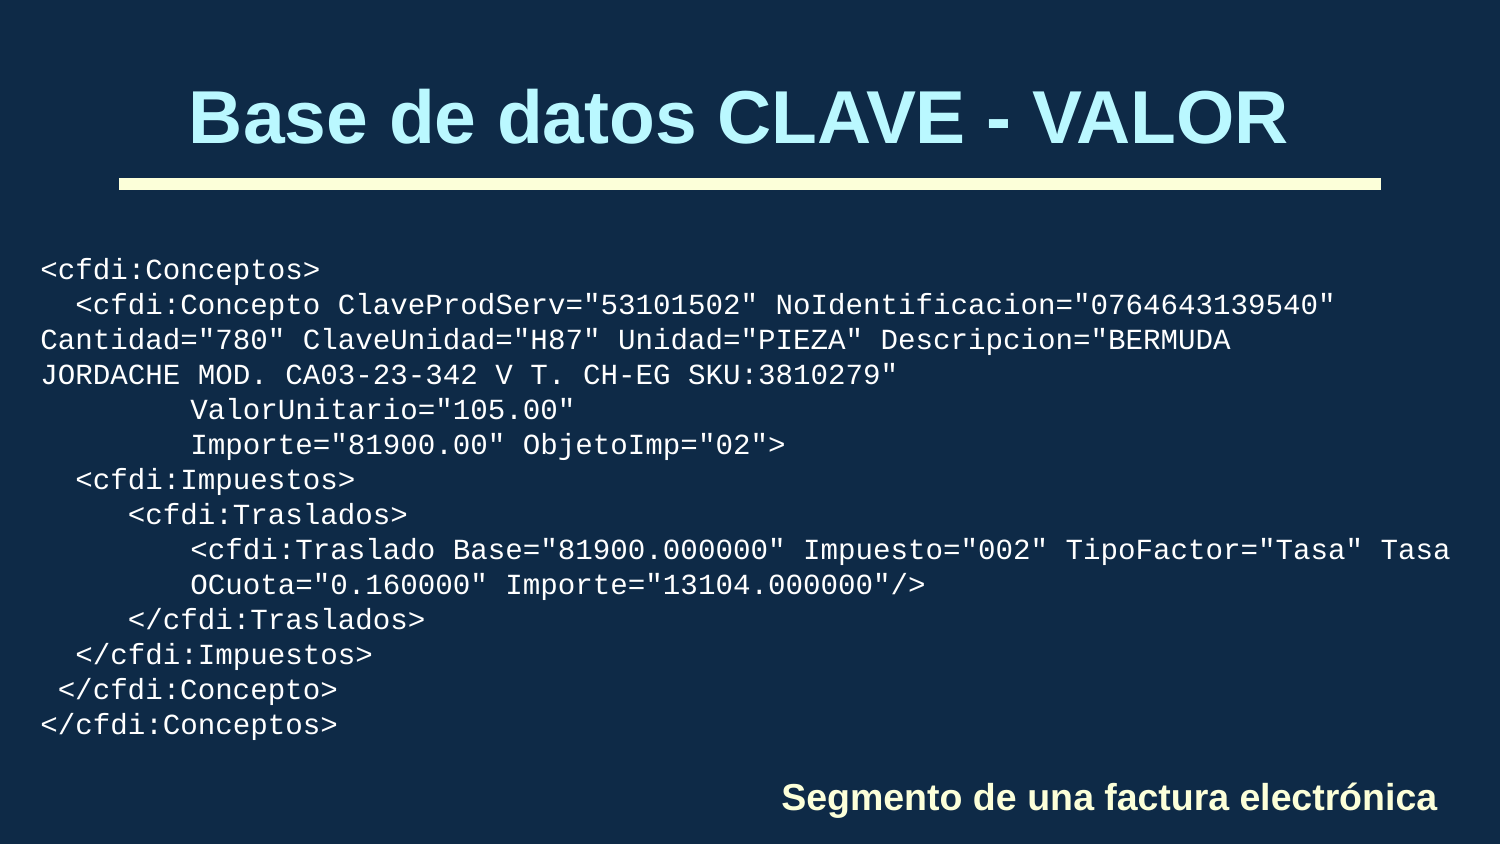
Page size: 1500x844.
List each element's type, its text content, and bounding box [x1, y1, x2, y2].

text_box Segmento de una factura electrónica [330, 758, 1453, 819]
title Base de datos CLAVE - VALOR [171, 53, 1328, 159]
text_box <cfdi:Conceptos> <cfdi:Concepto ClaveProdServ="53101502" NoIdentificacion="0764643139540" Cantidad="780" ClaveUnidad="H87" Unidad="PIEZA" Descripcion="BERMUDA JORDACHE MOD. CA03-23-342 V T. CH-EG SKU:3810279" ValorUnitario="105.00" Importe="81900.00" ObjetoImp="02"> <cfdi:Impuestos> <cfdi:Traslados> <cfdi:Traslado Base="81900.000000" Impuesto="002" TipoFactor="Tasa" Tasa OCuota="0.160000" Importe="13104.000000"/> </cfdi:Traslados> </cfdi:Impuestos> </cfdi:Concepto> </cfdi:Conceptos> [25, 243, 1475, 748]
